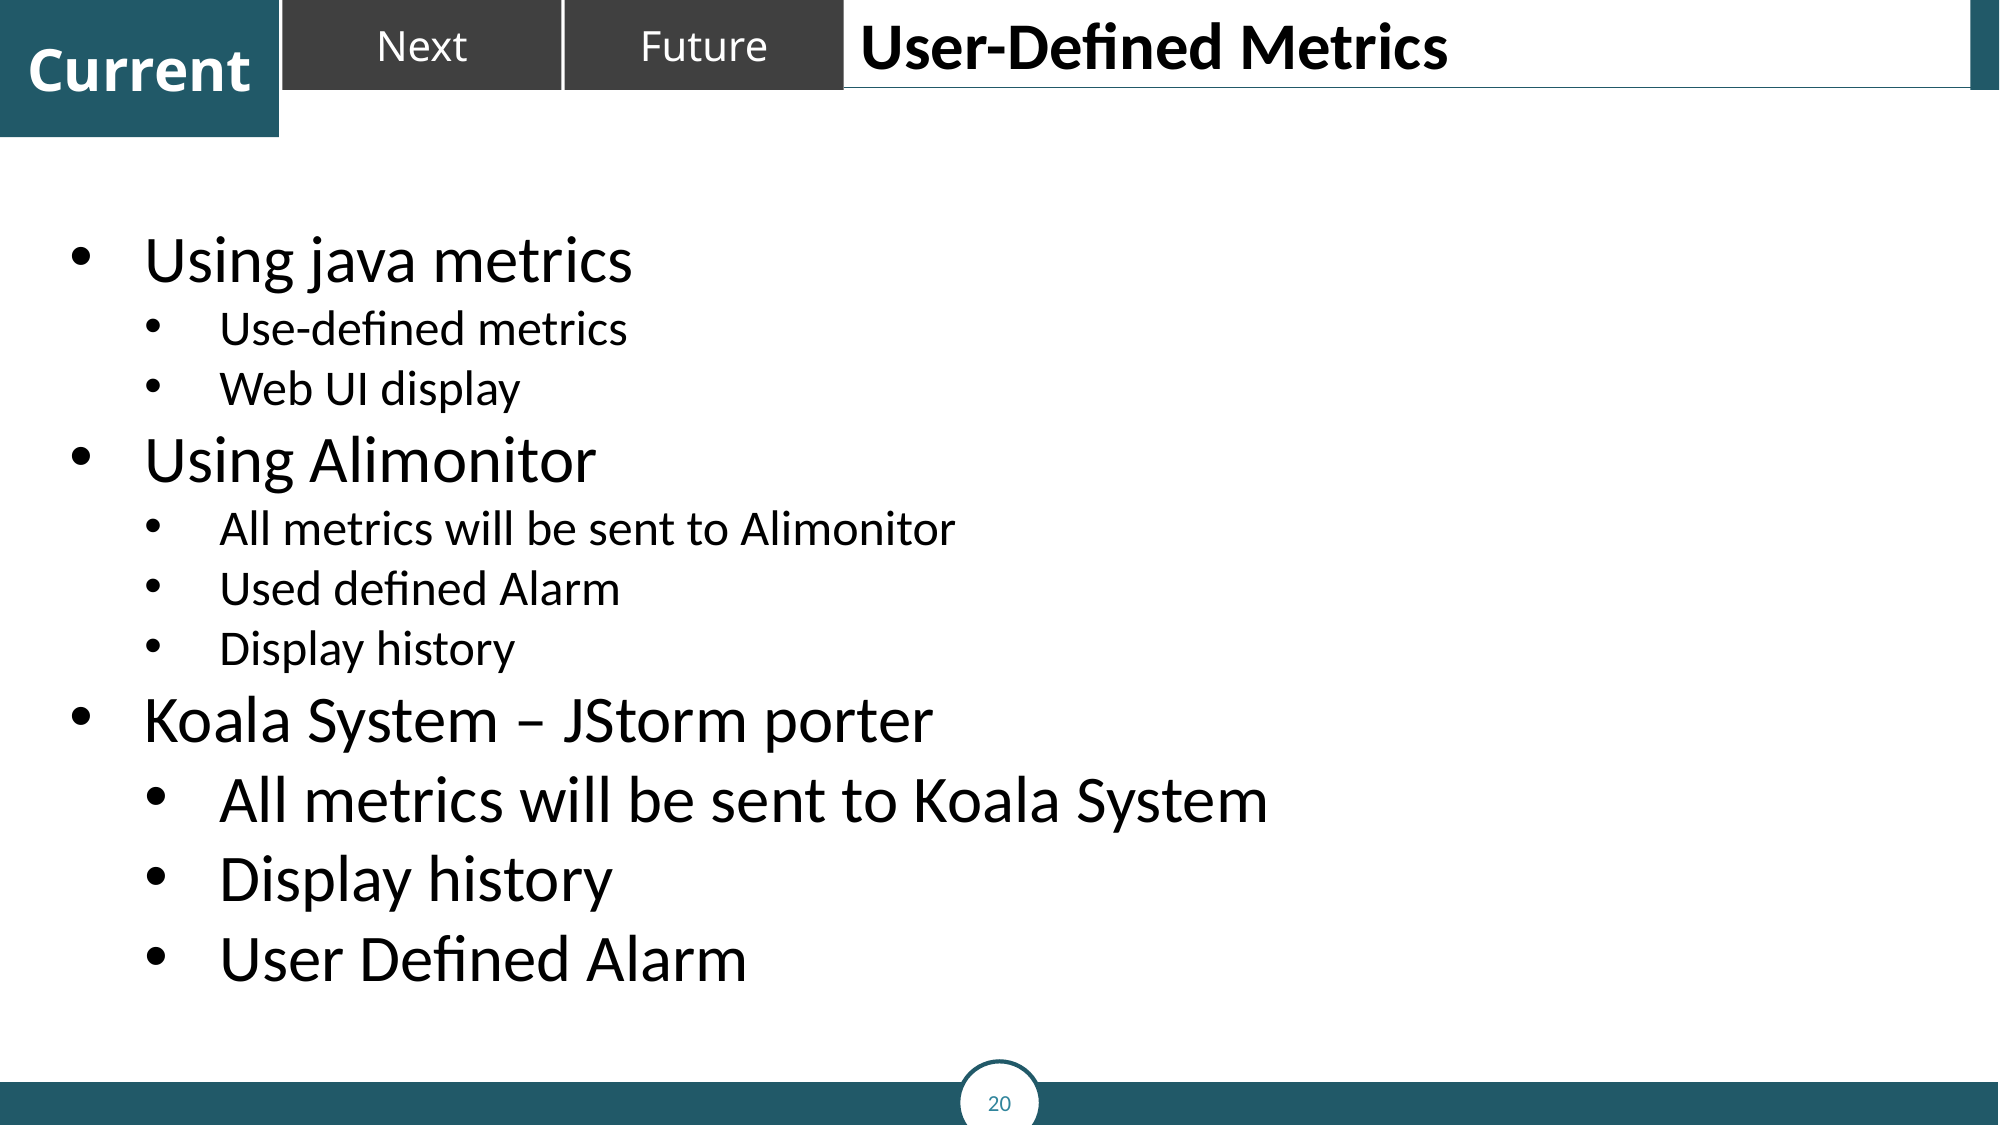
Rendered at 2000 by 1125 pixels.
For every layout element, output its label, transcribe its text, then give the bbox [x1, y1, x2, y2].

text_box User-Defined Metrics [846, 0, 1976, 91]
text_box Using java metrics Use-defined metrics Web UI display Using Alimonitor All metrics will be sent to Alimonitor Used defined Alarm Display history Koala System – JStorm porter All metrics will be sent to Koala System Display history User Defined Alarm [54, 208, 1862, 1003]
